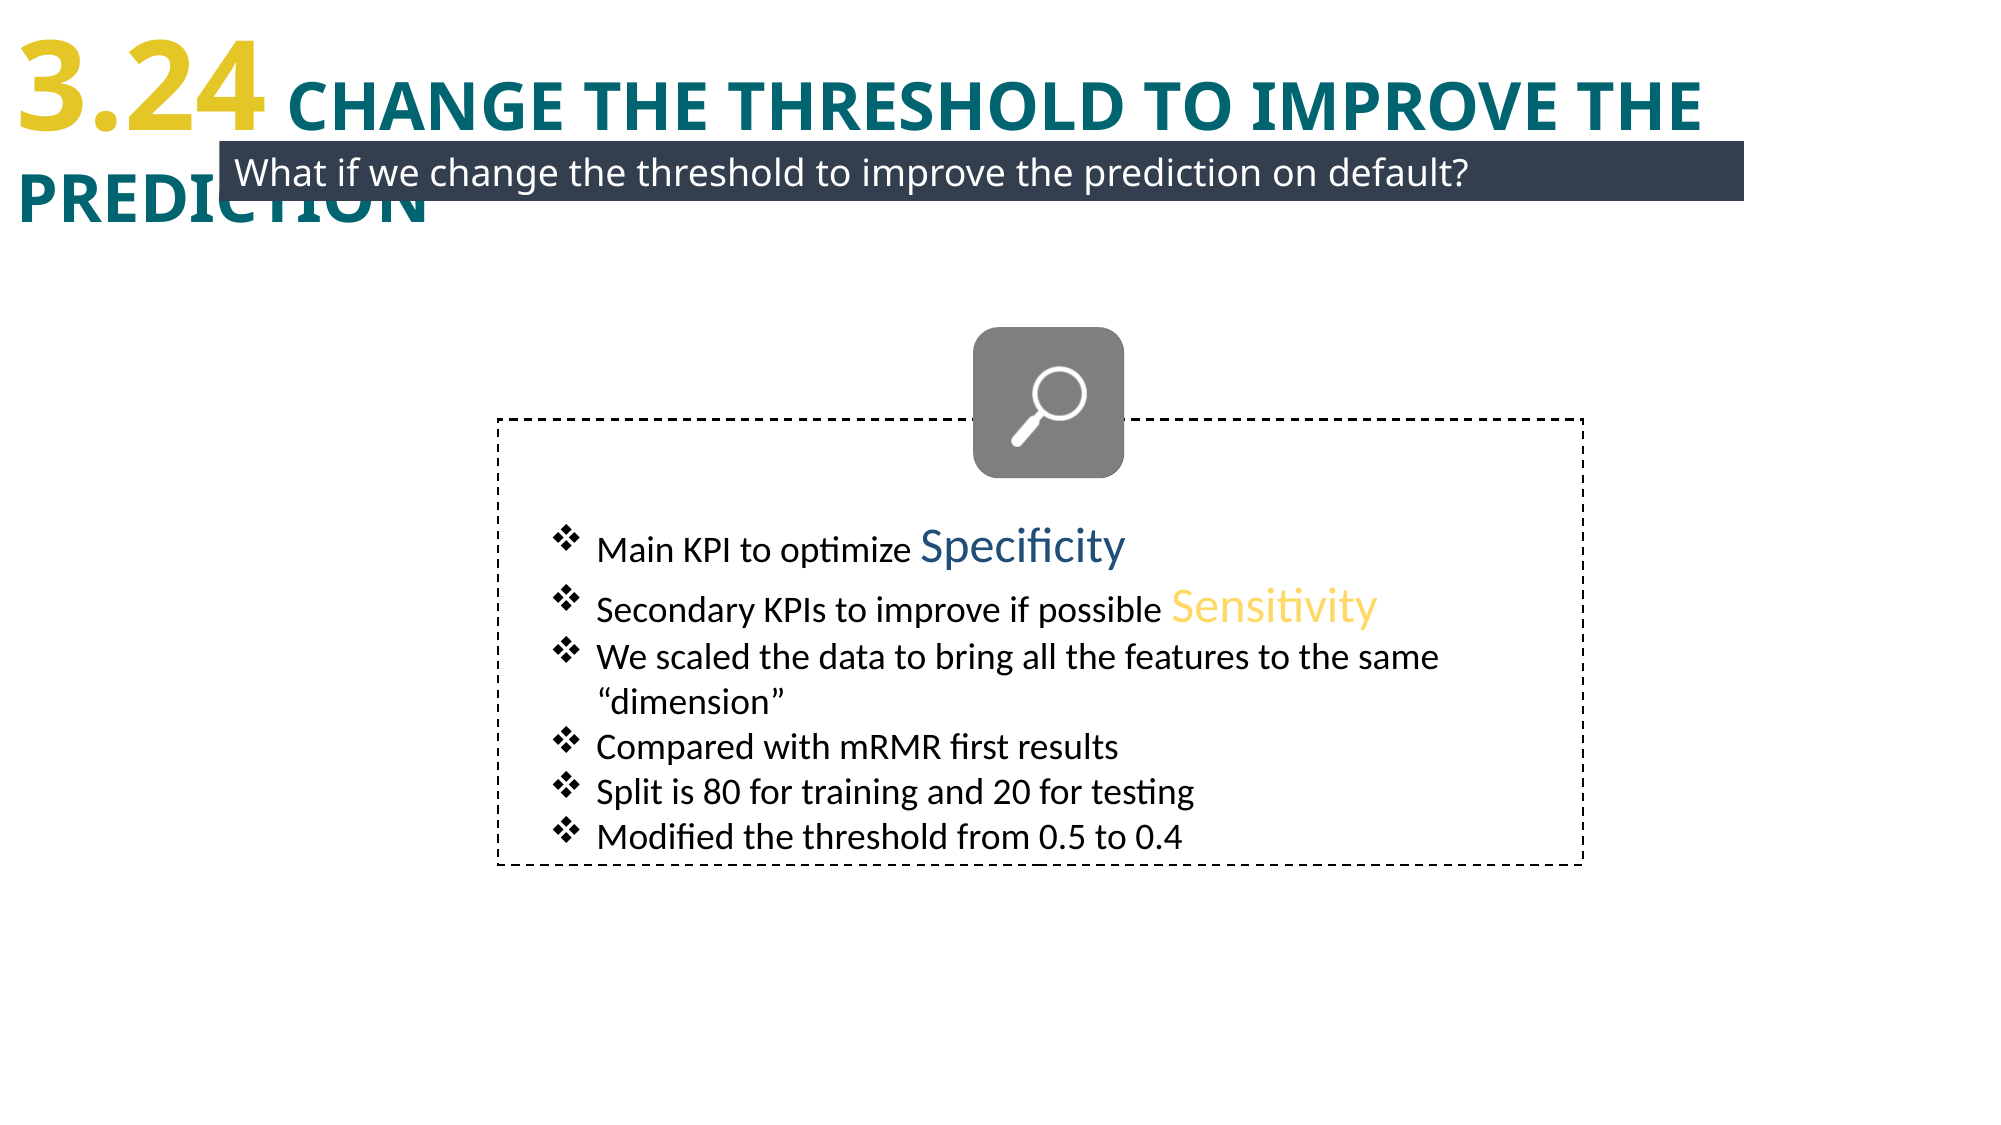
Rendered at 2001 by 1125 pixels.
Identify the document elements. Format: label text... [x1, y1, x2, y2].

picture [973, 327, 1124, 478]
text_box [497, 418, 1584, 866]
text_box What if we change the threshold to improve the prediction on default? [219, 141, 1744, 201]
text_box 3.24 CHANGE THE THRESHOLD TO IMPROVE THE PREDICTION [2, 0, 1982, 244]
